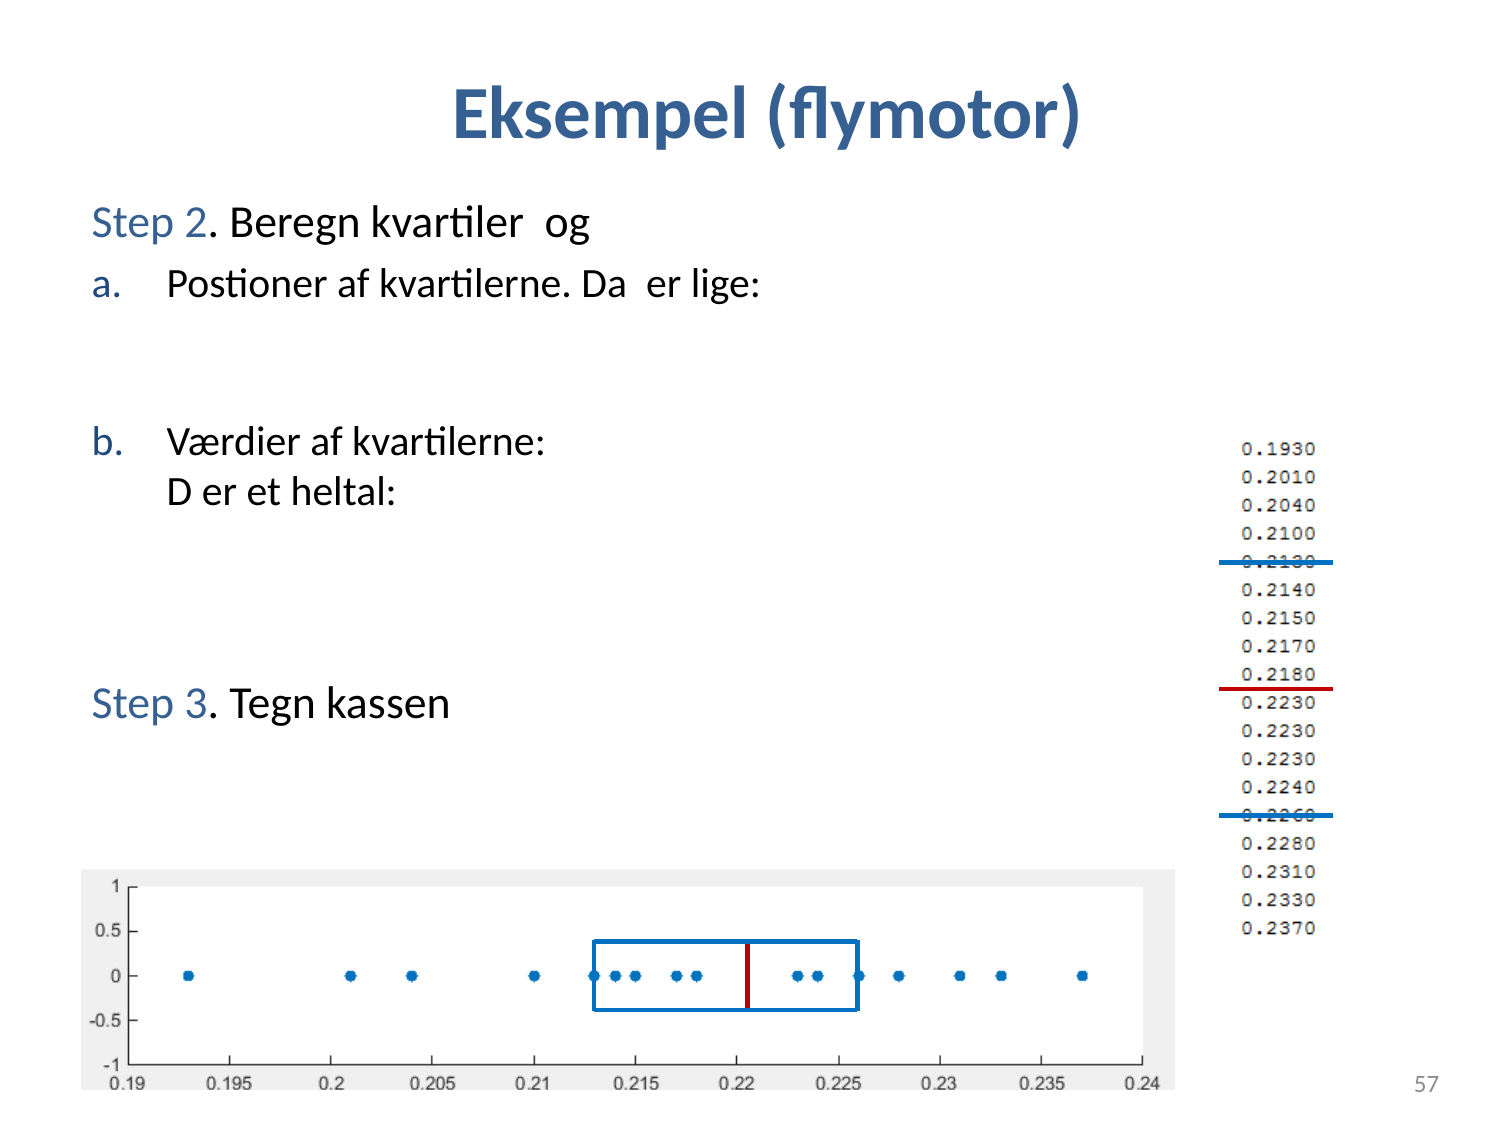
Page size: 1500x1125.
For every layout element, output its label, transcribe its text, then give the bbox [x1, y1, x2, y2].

picture [80, 868, 1176, 1090]
title Eksempel (flymotor) [76, 45, 1459, 173]
slide_number 57 [1104, 1058, 1455, 1107]
picture [1222, 424, 1337, 958]
